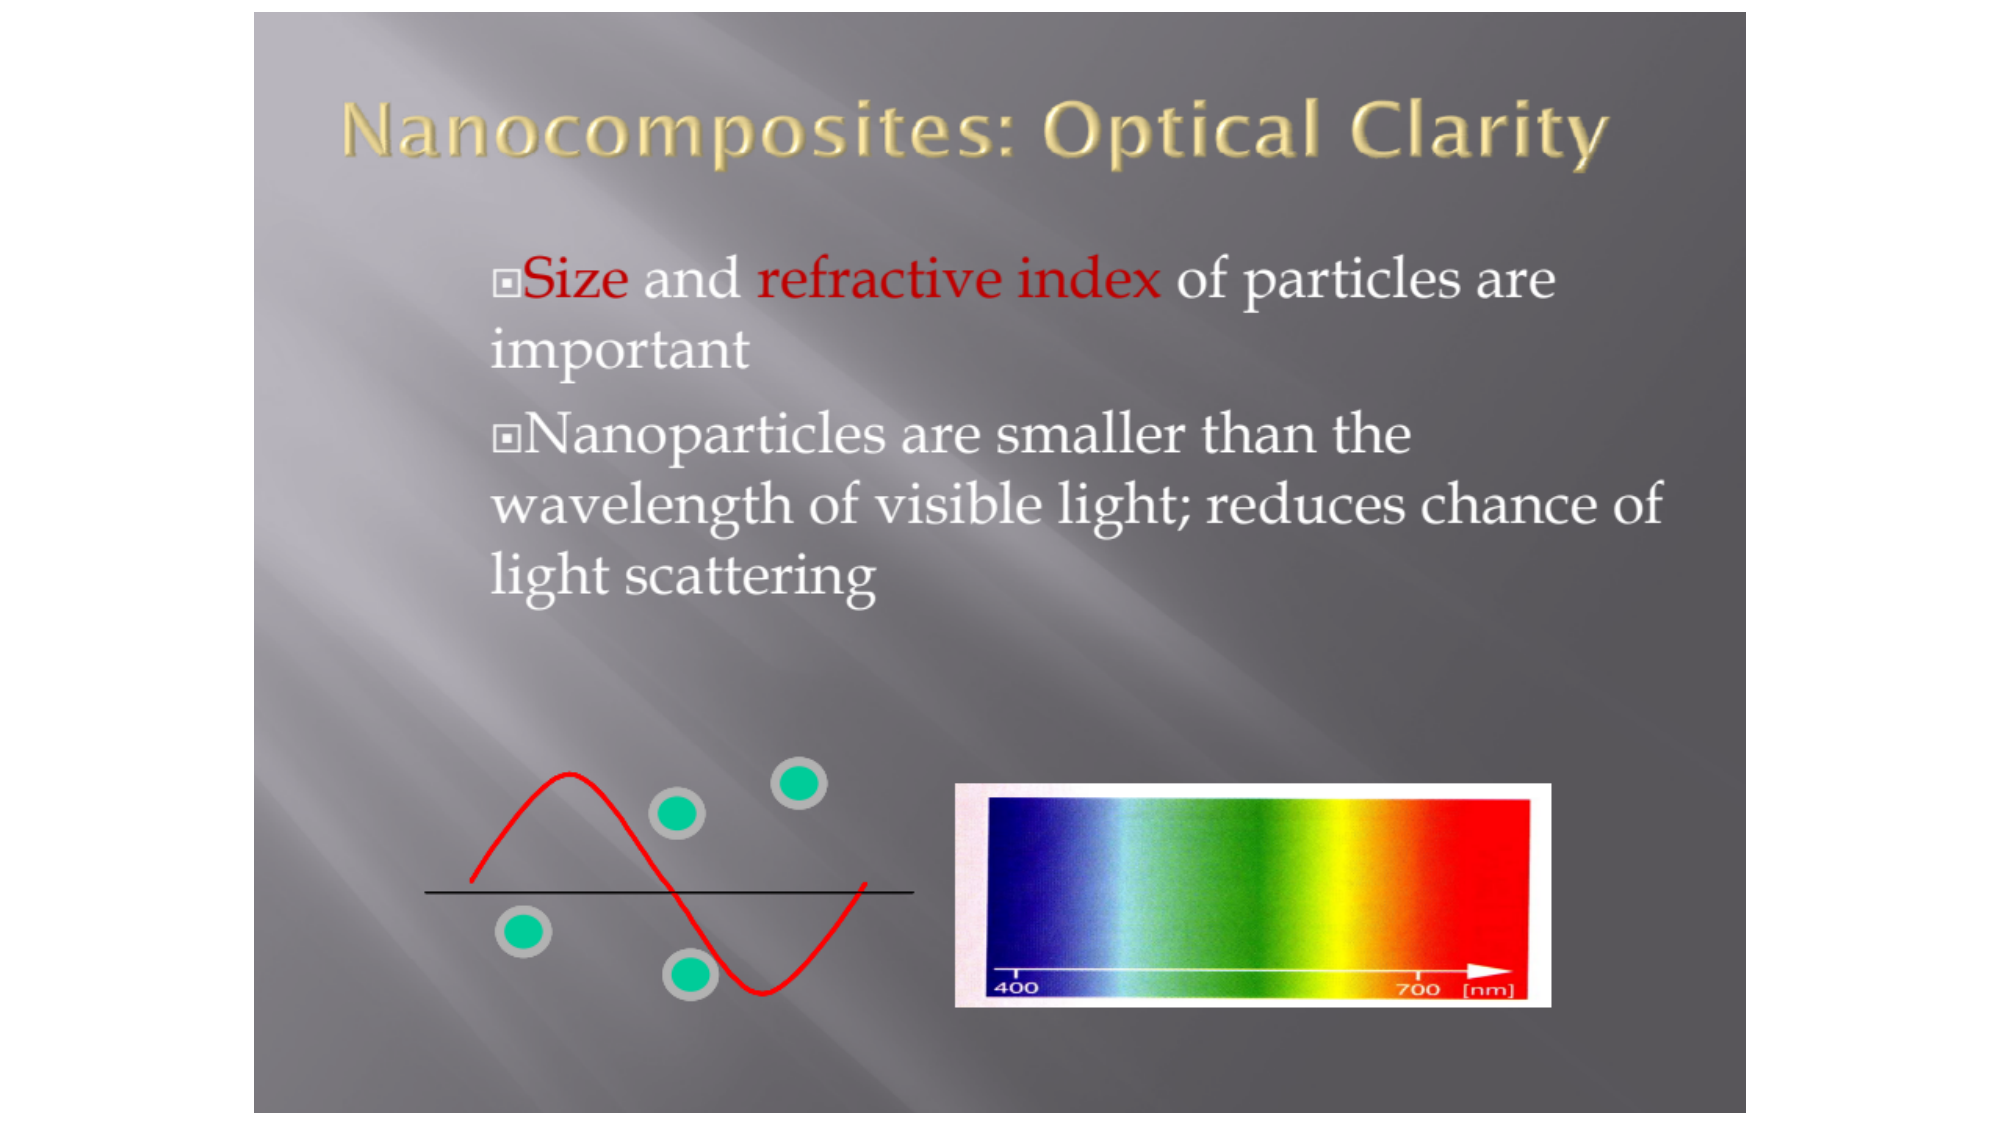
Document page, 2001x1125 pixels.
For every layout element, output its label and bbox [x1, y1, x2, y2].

picture [254, 12, 1746, 1113]
